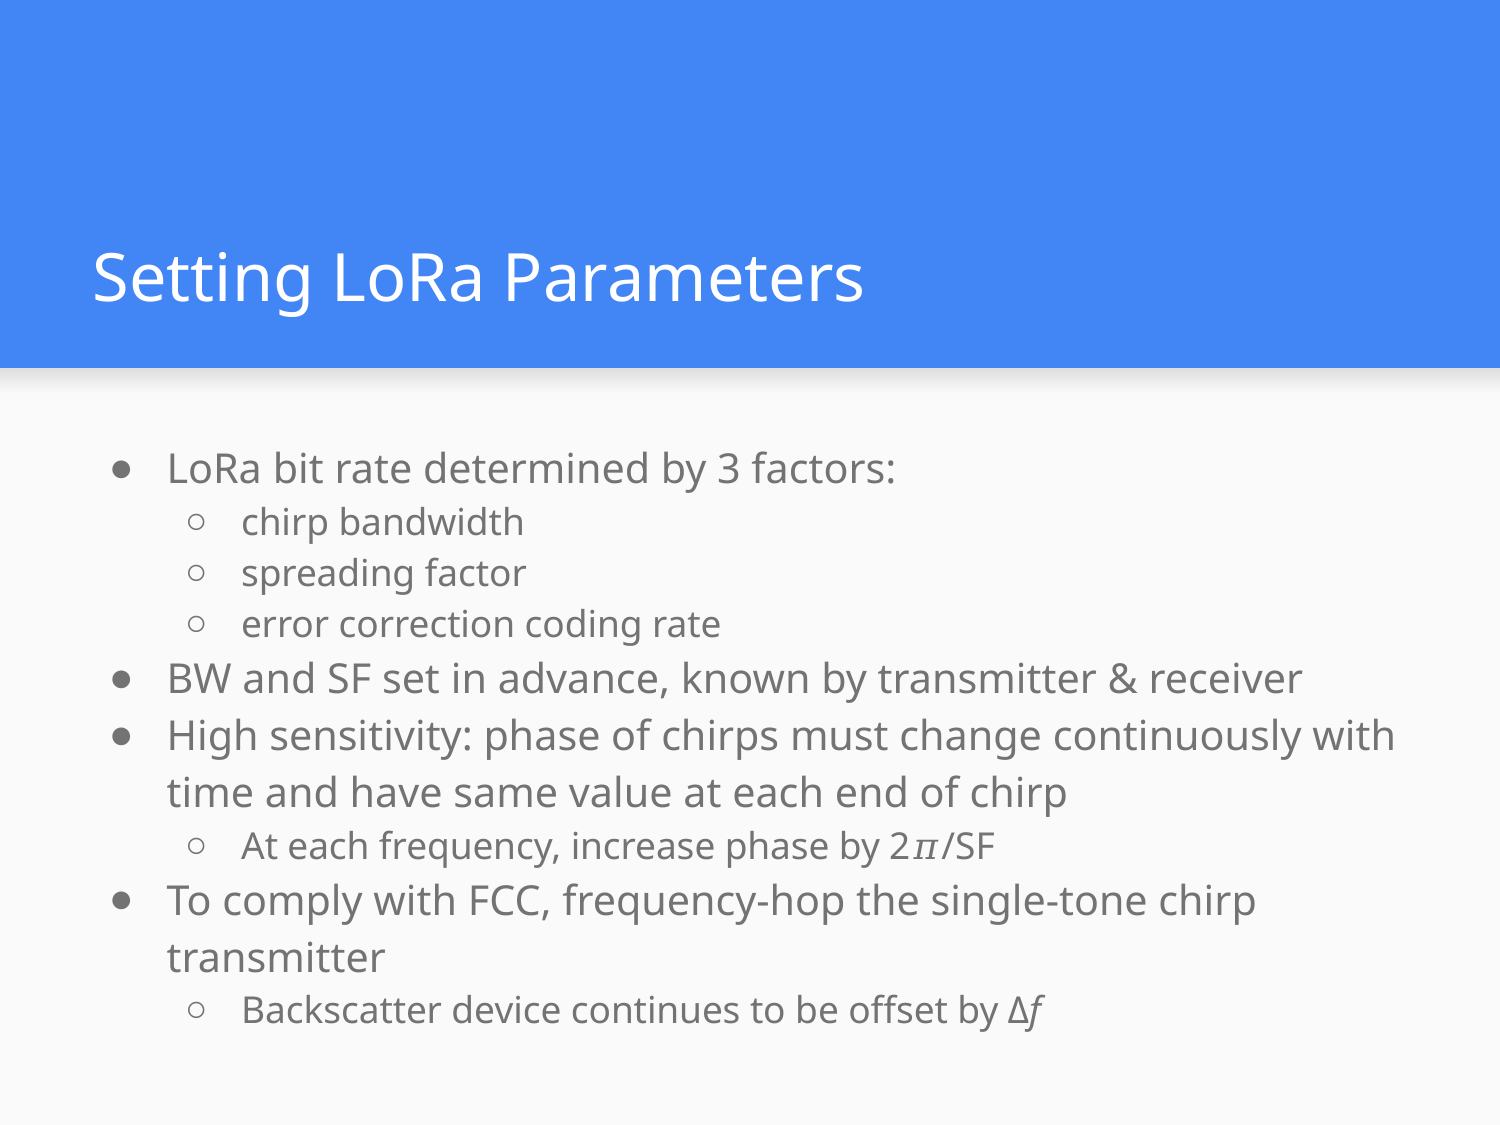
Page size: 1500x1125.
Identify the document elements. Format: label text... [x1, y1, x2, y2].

list LoRa bit rate determined by 3 factors: chirp bandwidth spreading factor error correction coding rate BW and SF set in advance, known by transmitter & receiver High sensitivity: phase of chirps must change continuously with time and have same value at each end of chirp At each frequency, increase phase by 2𝜋/SF To comply with FCC, frequency-hop the single-tone chirp transmitter Backscatter device continues to be offset by Δf [76, 419, 1427, 1014]
title Setting LoRa Parameters [76, 161, 1427, 330]
